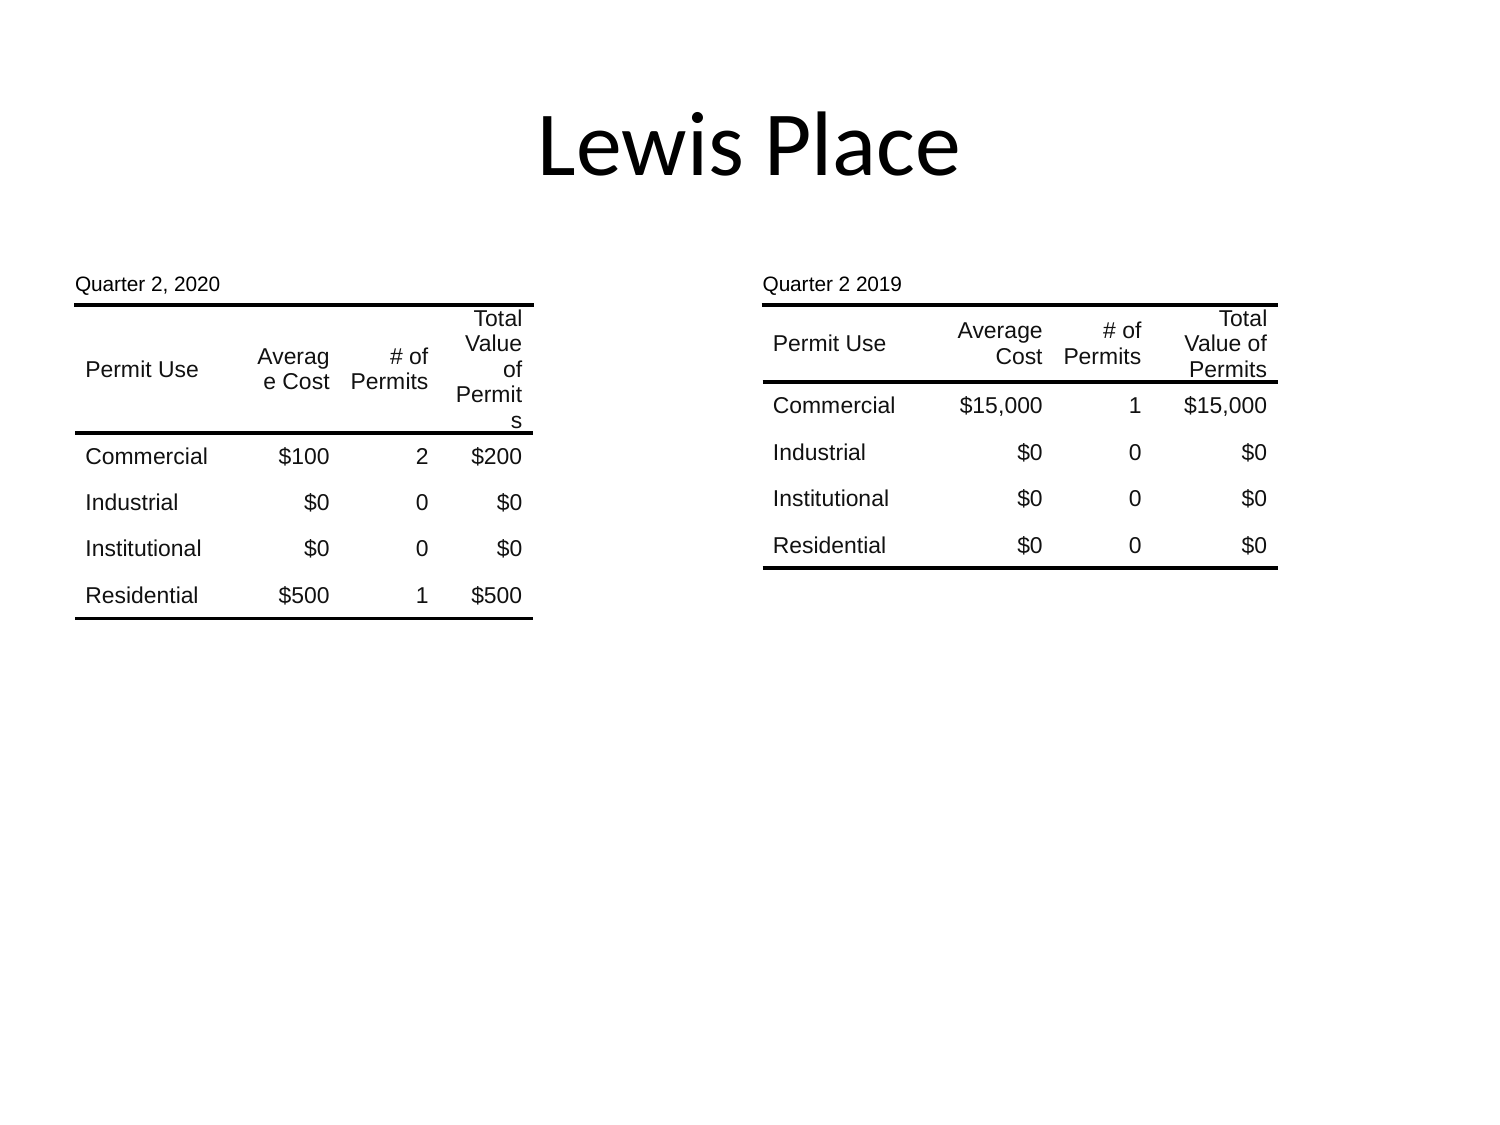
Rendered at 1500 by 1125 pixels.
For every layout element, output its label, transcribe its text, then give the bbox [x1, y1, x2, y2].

table_cell Industrial [75, 479, 240, 526]
table_cell $0 [439, 526, 533, 572]
table_cell Institutional [75, 526, 240, 572]
table_cell Commercial [763, 384, 928, 429]
table_cell 0 [340, 526, 439, 572]
table_cell $0 [439, 479, 533, 526]
table_cell $500 [439, 572, 533, 617]
table_cell $100 [240, 435, 340, 479]
table_cell Institutional [763, 476, 928, 522]
table_cell $15,000 [1152, 384, 1278, 429]
table_header Quarter 2, 2020 [76, 263, 532, 303]
table_cell # of Permits [1053, 307, 1152, 380]
table_cell $200 [439, 435, 533, 479]
table_cell $0 [928, 429, 1053, 476]
table_cell $500 [240, 572, 340, 617]
table_cell $0 [240, 479, 340, 526]
table_cell $0 [240, 526, 340, 572]
table_cell Total Value of Permits [439, 307, 533, 431]
table_cell Average Cost [240, 307, 340, 431]
table_cell 0 [1053, 476, 1152, 522]
title Lewis Place [75, 45, 1425, 233]
table_cell 2 [340, 435, 439, 479]
table_cell Industrial [763, 429, 928, 476]
table_cell Residential [763, 522, 928, 566]
table_cell Commercial [75, 435, 240, 479]
table_cell Total Value of Permits [1152, 307, 1278, 380]
table_header Quarter 2 2019 [763, 263, 1277, 303]
table_cell $0 [1152, 476, 1278, 522]
table_cell $0 [928, 476, 1053, 522]
table_cell $0 [1152, 522, 1278, 566]
table_cell 1 [1053, 384, 1152, 429]
table_cell $0 [928, 522, 1053, 566]
table_cell # of Permits [340, 307, 439, 431]
table_cell 0 [1053, 522, 1152, 566]
table_cell Average Cost [928, 307, 1053, 380]
table_cell 1 [340, 572, 439, 617]
table_cell $0 [1152, 429, 1278, 476]
table_cell Residential [75, 572, 240, 617]
table_cell $15,000 [928, 384, 1053, 429]
table_cell Permit Use [763, 307, 928, 380]
table_cell Permit Use [75, 307, 240, 431]
table_cell 0 [1053, 429, 1152, 476]
table_cell 0 [340, 479, 439, 526]
